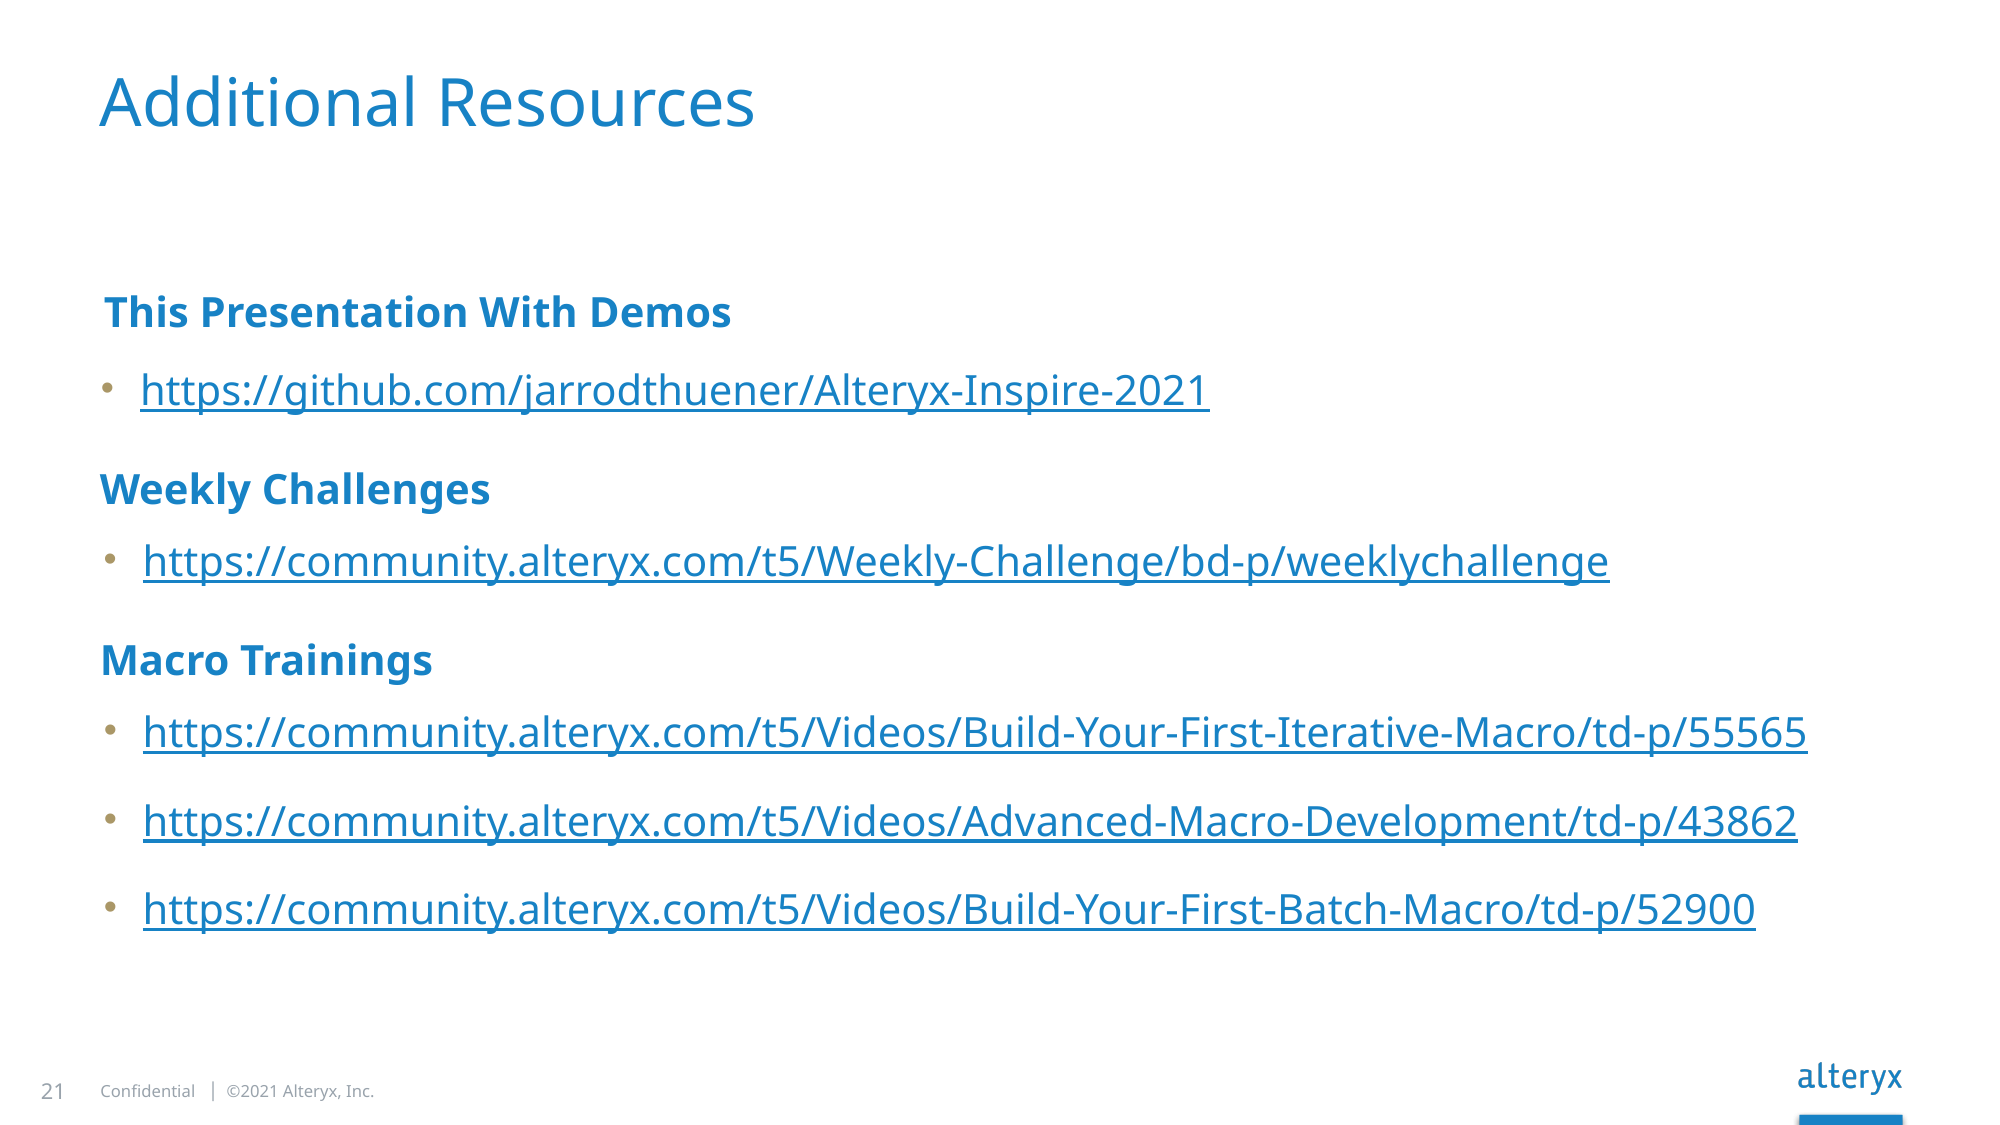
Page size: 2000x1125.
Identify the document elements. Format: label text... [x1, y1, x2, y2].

text_box https://community.alteryx.com/t5/Videos/Build-Your-First-Iterative-Macro/td-p/55565 https://community.alteryx.com/t5/Videos/Advanced-Macro-Development/td-p/43862 https://community.alteryx.com/t5/Videos/Build-Your-First-Batch-Macro/td-p/52900 [103, 706, 1858, 780]
title Additional Resources [99, 0, 1826, 141]
text_box Weekly Challenges [99, 462, 852, 525]
list https://github.com/jarrodthuener/Alteryx-Inspire-2021 [100, 364, 1610, 438]
text_box Macro Trainings [99, 633, 852, 696]
picture [1798, 1062, 1902, 1095]
subtitle This Presentation With Demos [103, 285, 855, 348]
text_box https://community.alteryx.com/t5/Weekly-Challenge/bd-p/weeklychallenge [103, 535, 1612, 609]
